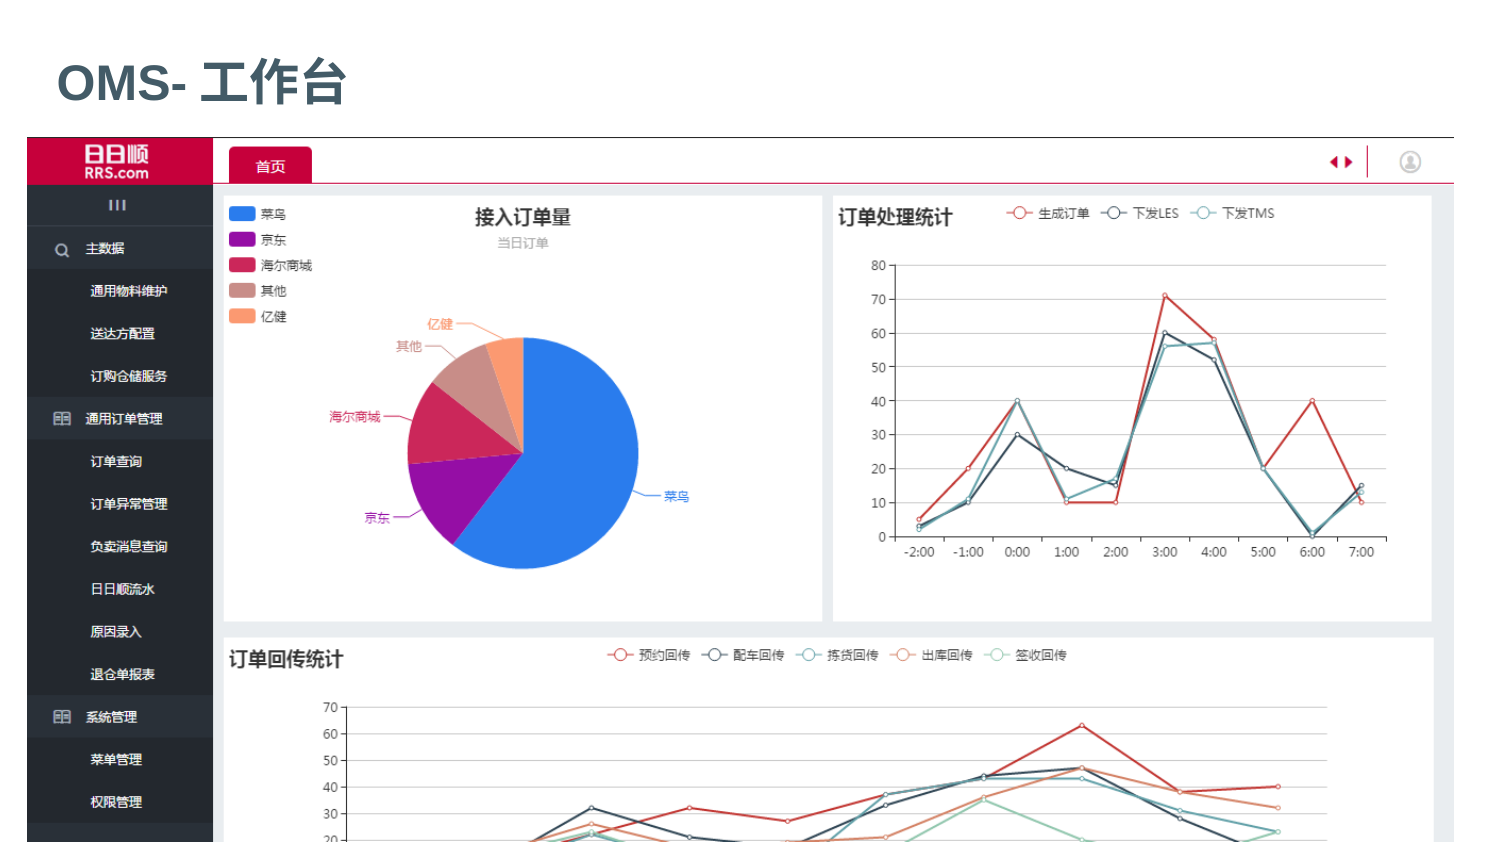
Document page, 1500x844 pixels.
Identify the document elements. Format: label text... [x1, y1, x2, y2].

picture [27, 137, 1454, 842]
title OMS-工作台 [51, 44, 1404, 136]
